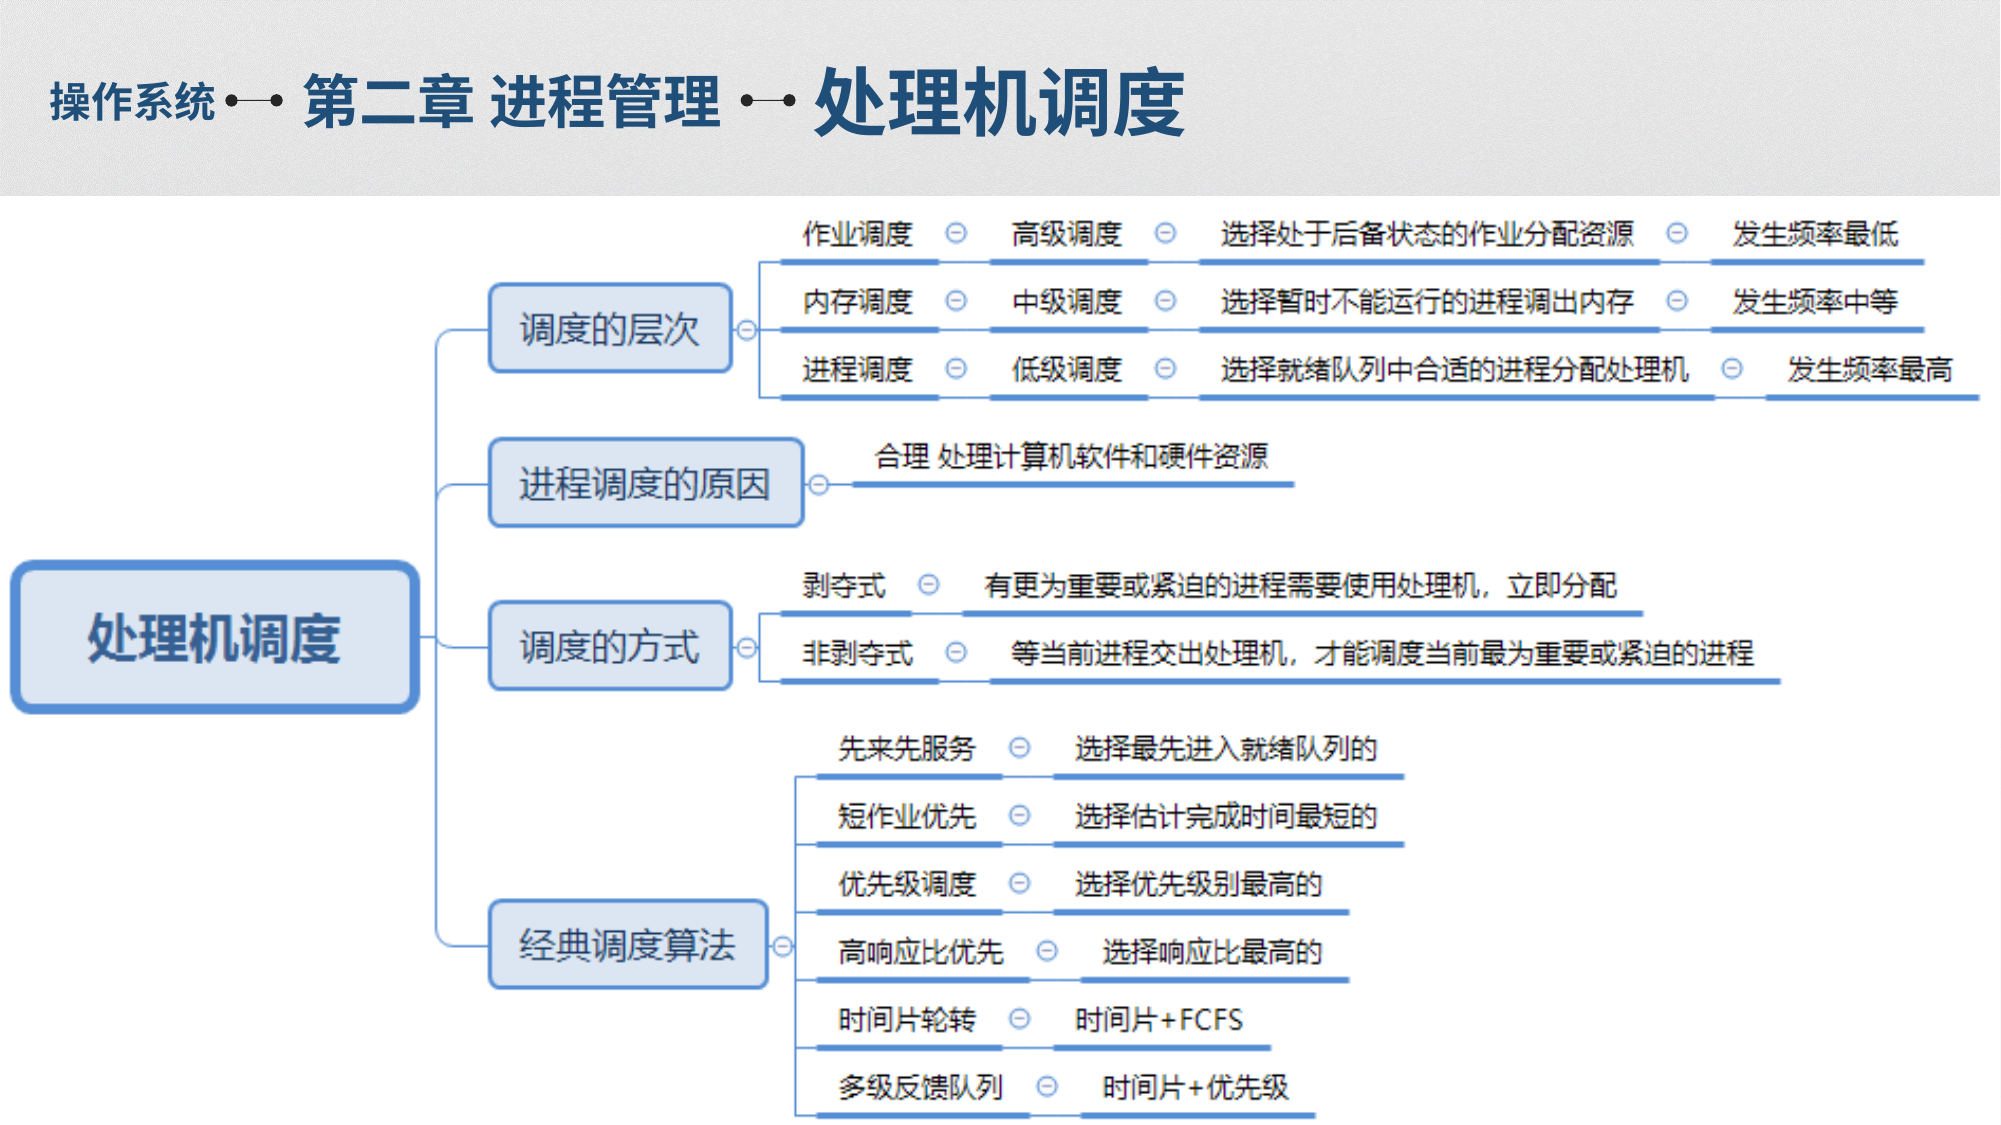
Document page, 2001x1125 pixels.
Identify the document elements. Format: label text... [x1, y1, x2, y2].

text_box 处理机调度 [789, 47, 1211, 153]
text_box 操作系统 [34, 68, 232, 133]
text_box 第二章 进程管理 [276, 57, 747, 143]
picture [0, 0, 2001, 1125]
